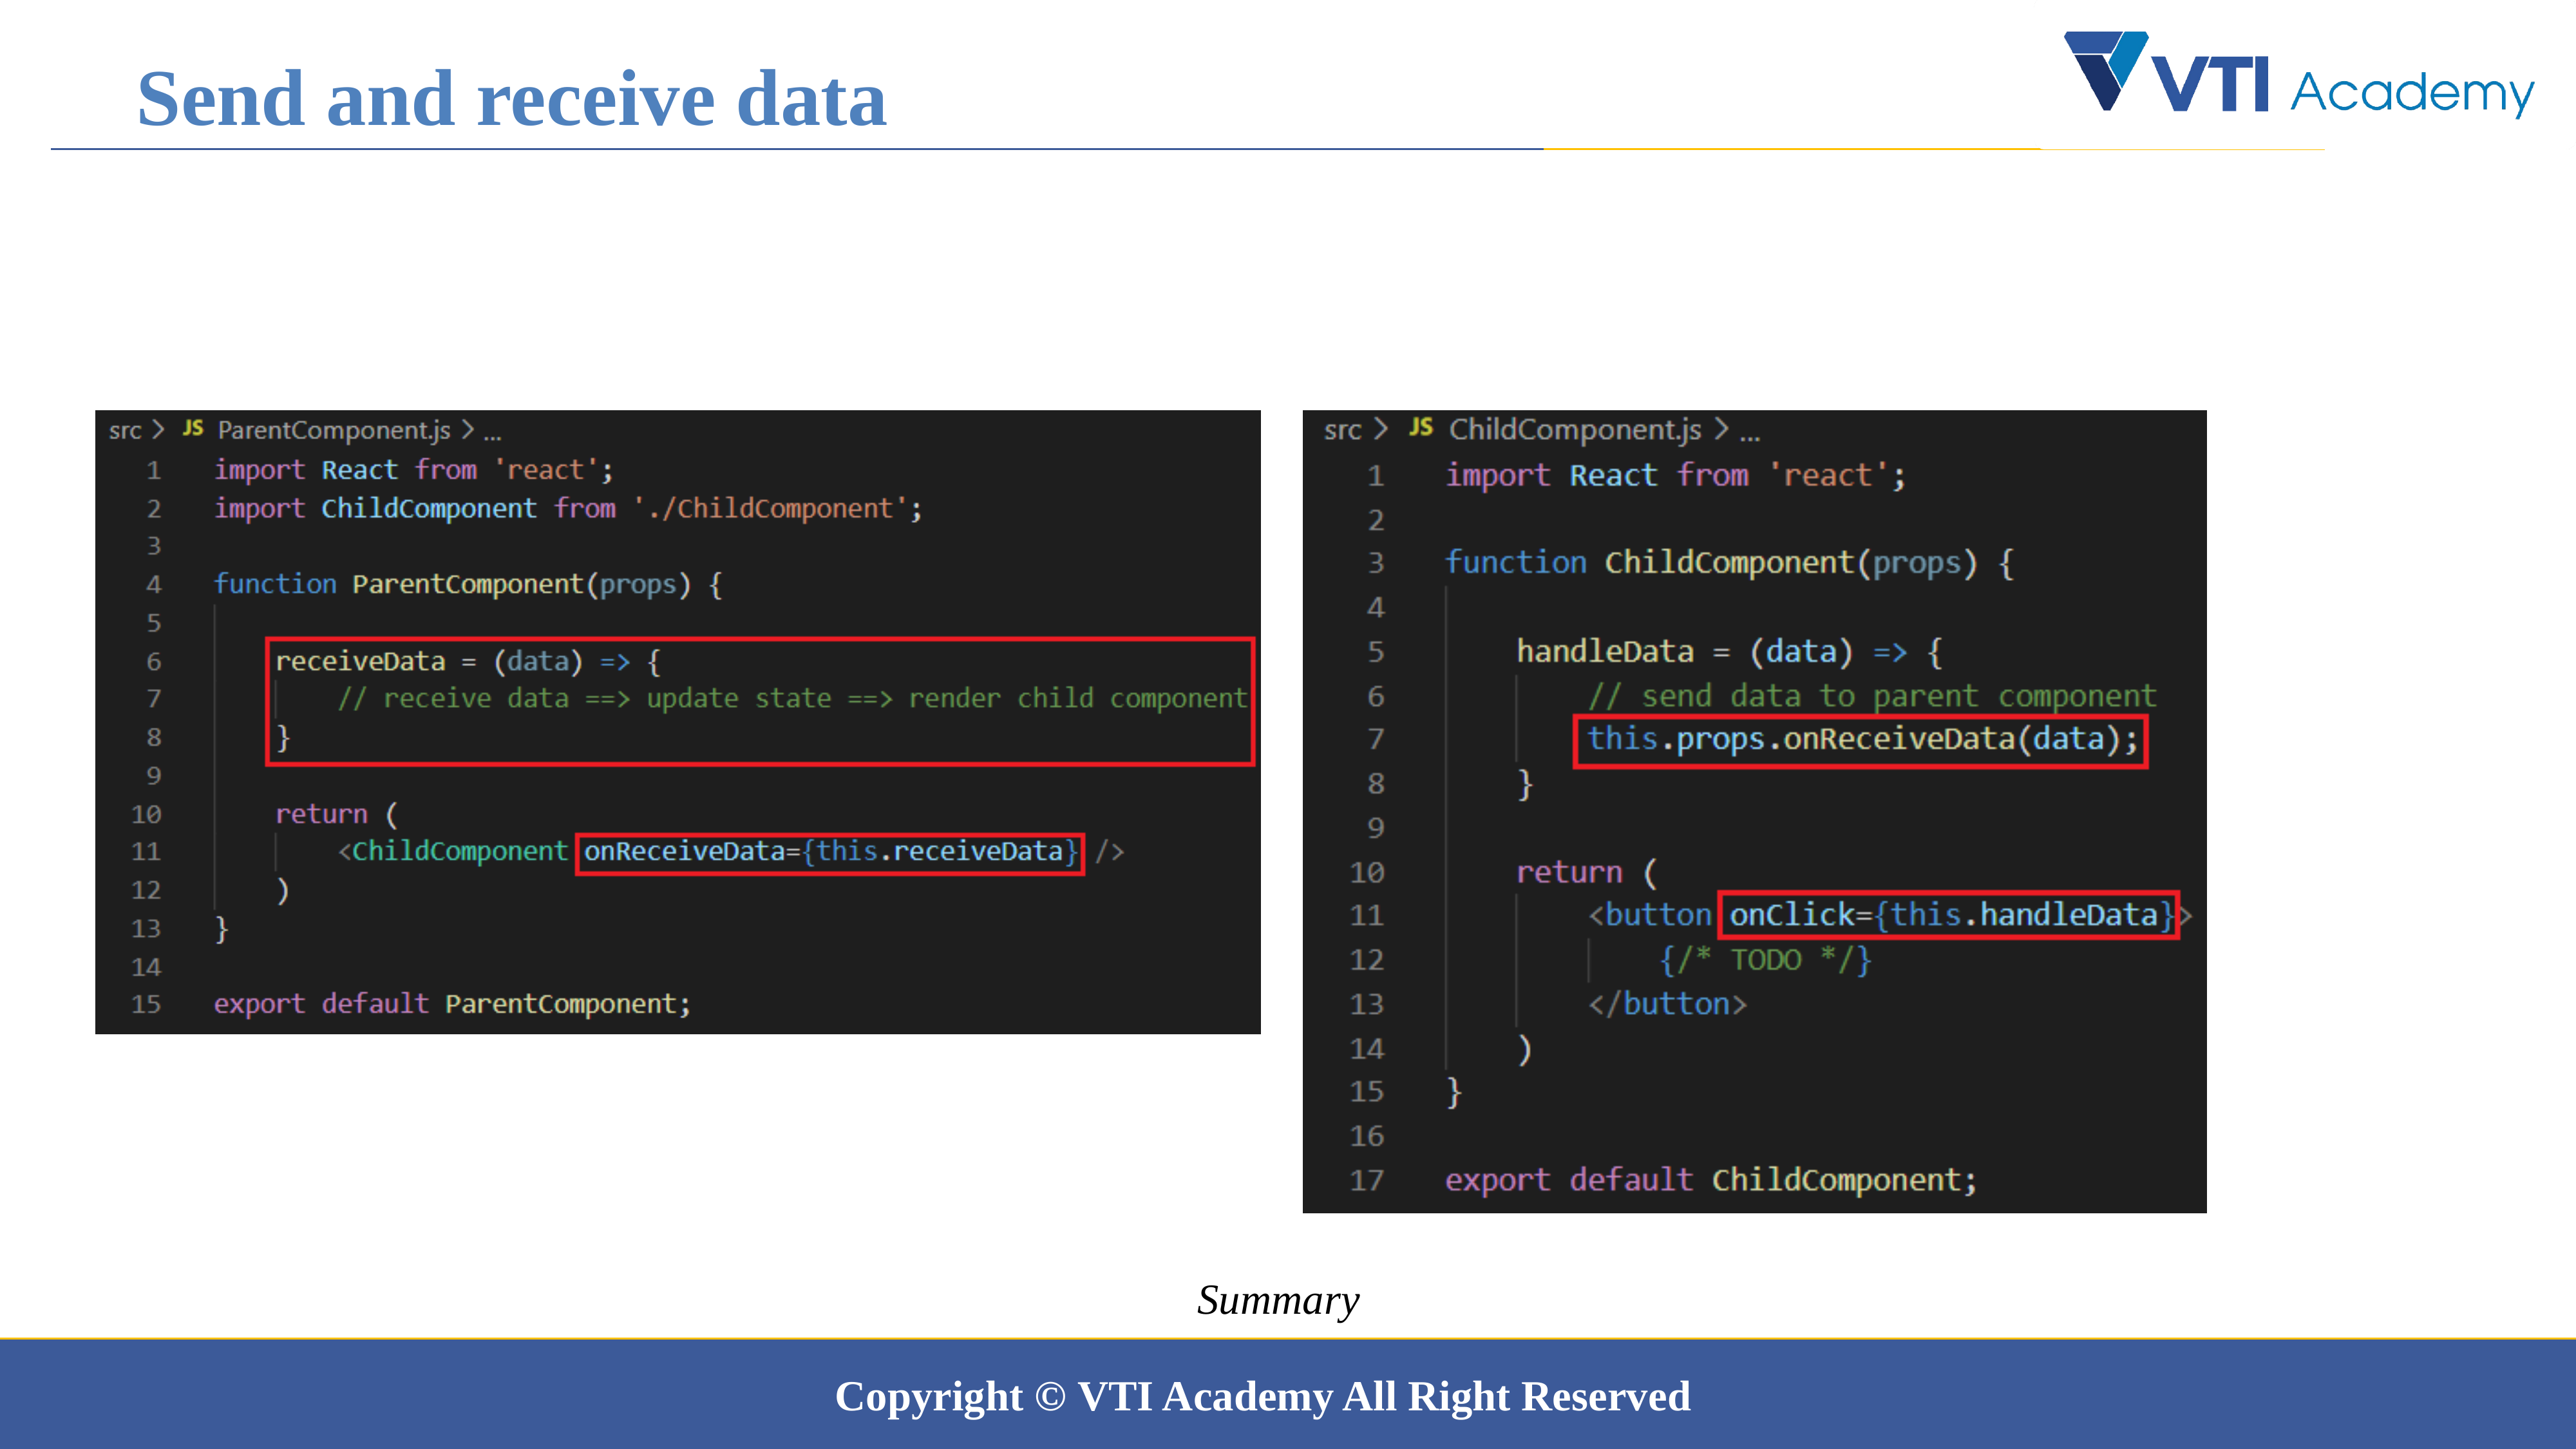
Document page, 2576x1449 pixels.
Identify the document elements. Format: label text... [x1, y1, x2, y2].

picture [2034, 0, 2576, 149]
picture [1303, 410, 2208, 1213]
picture [95, 410, 1262, 1034]
text_box Send and receive data [126, 60, 1774, 126]
text_box Summary [1139, 1263, 1370, 1328]
